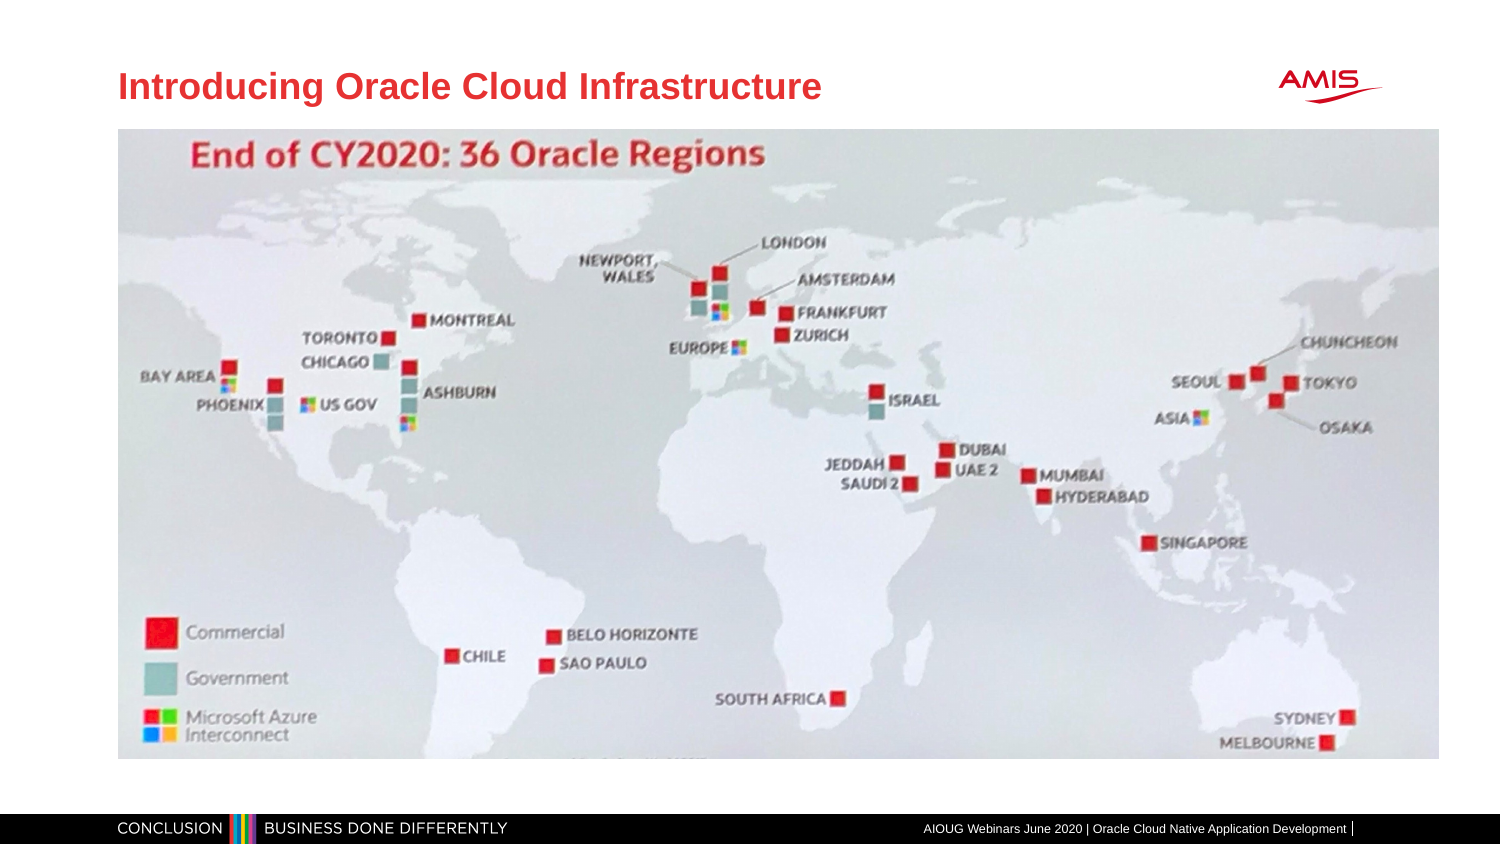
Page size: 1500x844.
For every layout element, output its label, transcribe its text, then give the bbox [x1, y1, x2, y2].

picture [1205, 58, 1388, 106]
picture [118, 129, 1439, 760]
picture [239, 814, 1500, 844]
picture [0, 814, 236, 844]
footer AIOUG Webinars June 2020 | Oracle Cloud Native Application Development [814, 820, 1347, 839]
title Introducing Oracle Cloud Infrastructure [118, 47, 1205, 129]
